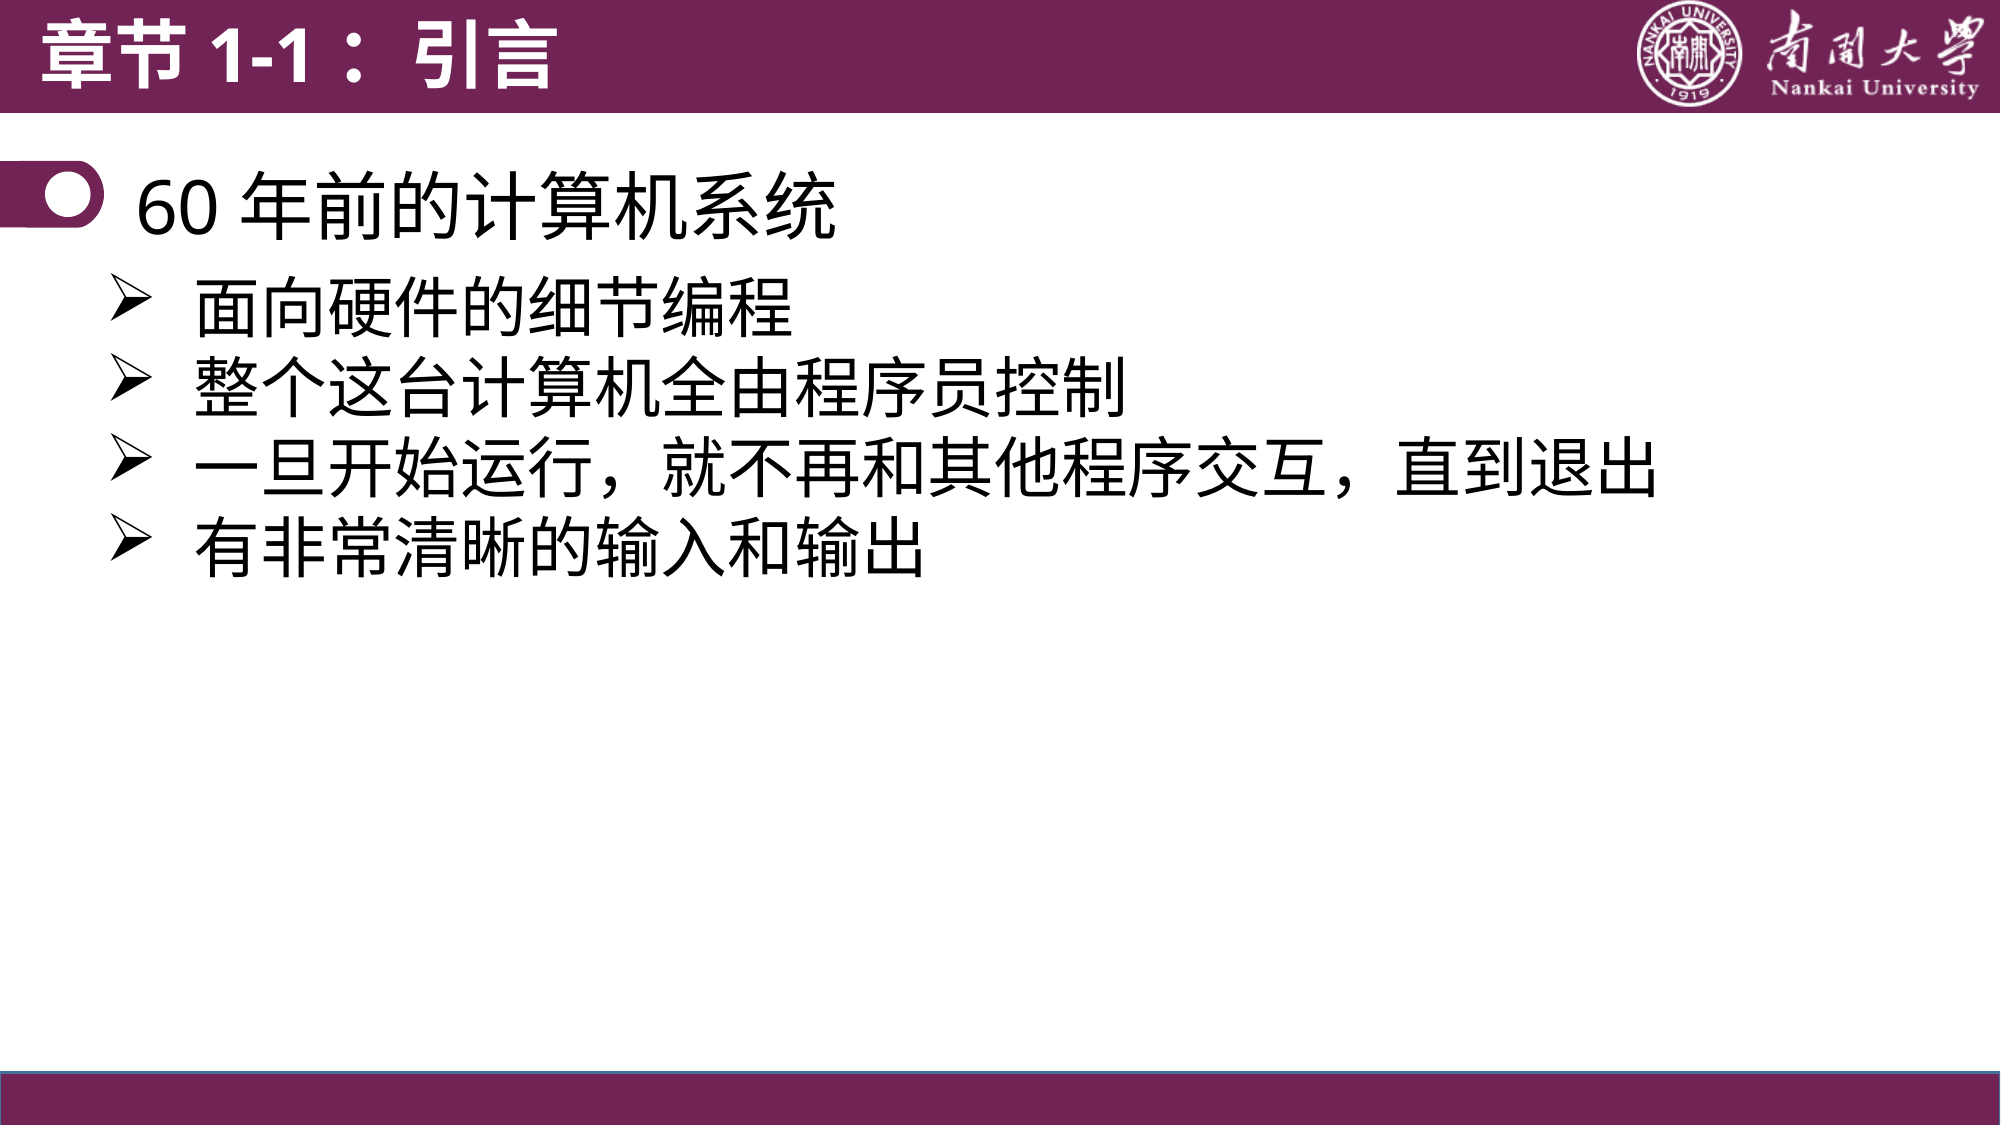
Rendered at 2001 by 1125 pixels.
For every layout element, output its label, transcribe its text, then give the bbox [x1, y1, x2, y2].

picture [1637, 0, 2001, 110]
text_box 面向硬件的细节编程 整个这台计算机全由程序员控制 一旦开始运行，就不再和其他程序交互，直到退出 有非常清晰的输入和输出 [90, 258, 1826, 673]
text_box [0, 160, 104, 228]
text_box 章节1-1：引言 [24, 0, 1025, 116]
title 60年前的计算机系统 [120, 130, 1731, 258]
